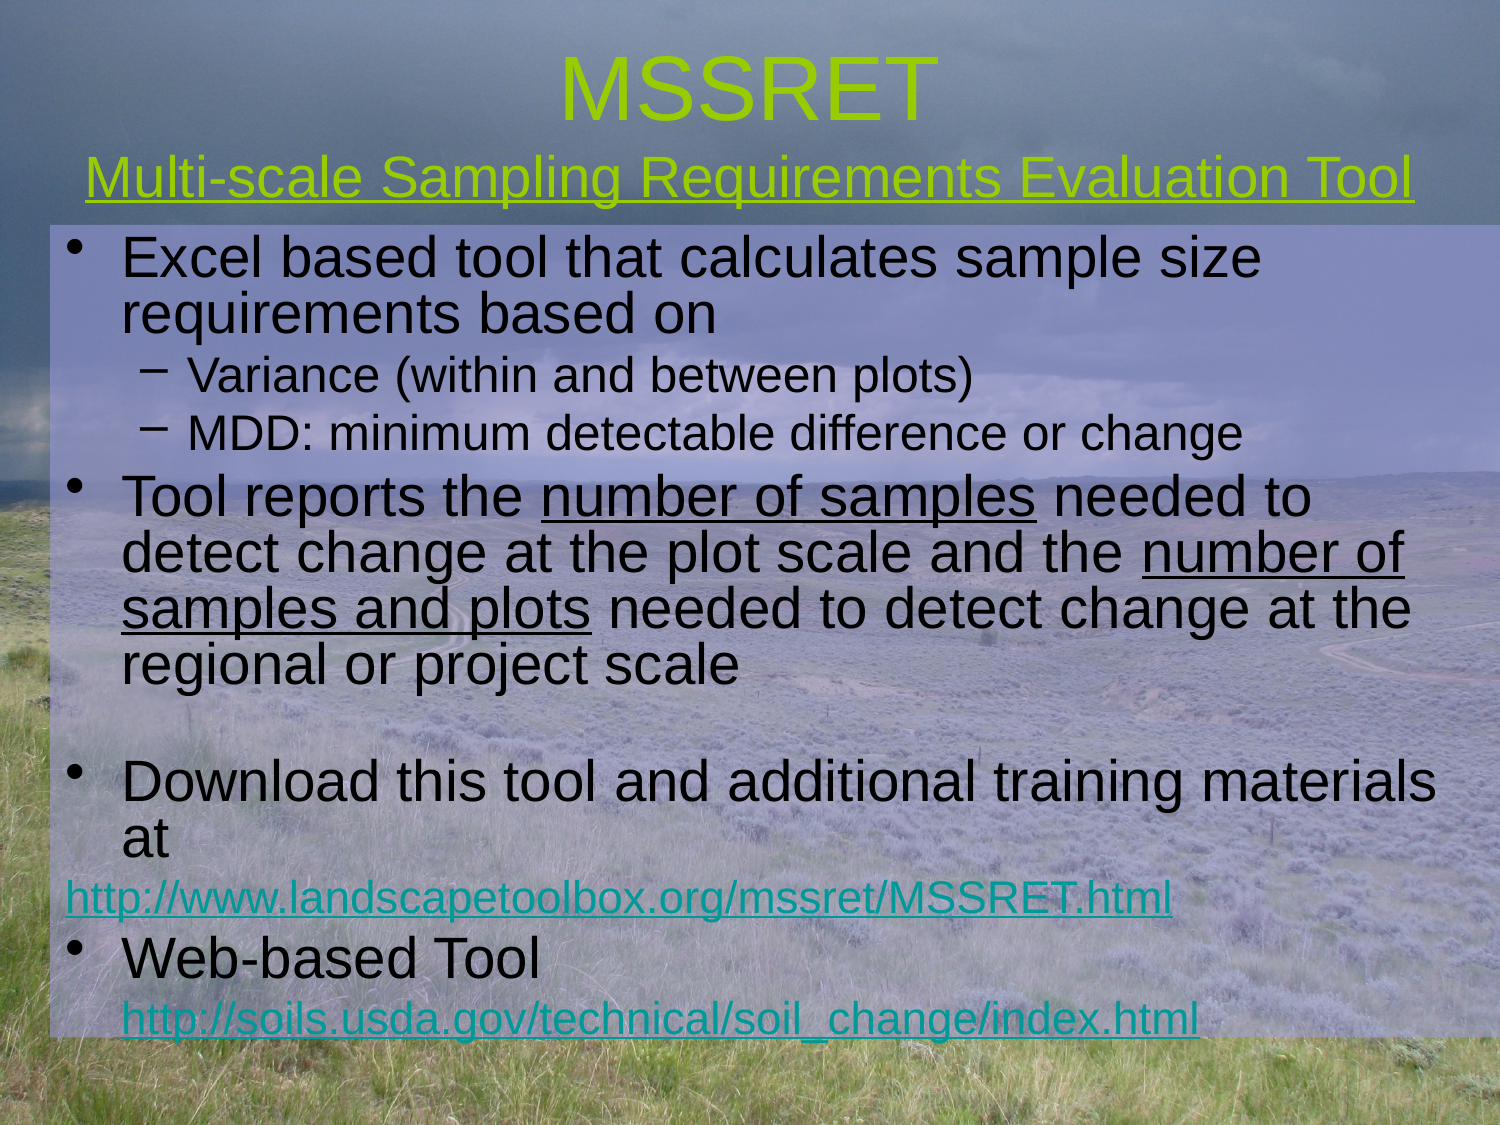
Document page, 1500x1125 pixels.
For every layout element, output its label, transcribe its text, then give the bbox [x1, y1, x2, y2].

list Excel based tool that calculates sample size requirements based on Variance (within and between plots) MDD: minimum detectable difference or change Tool reports the number of samples needed to detect change at the plot scale and the number of samples and plots needed to detect change at the regional or project scale Download this tool and additional training materials at http://www.landscapetoolbox.org/mssret/MSSRET.html Web-based Tool http://soils.usda.gov/technical/soil_change/index.html [49, 224, 1500, 1038]
text_box MSSRET Multi-scale Sampling Requirements Evaluation Tool [24, 24, 1475, 213]
picture [0, 0, 1500, 1125]
